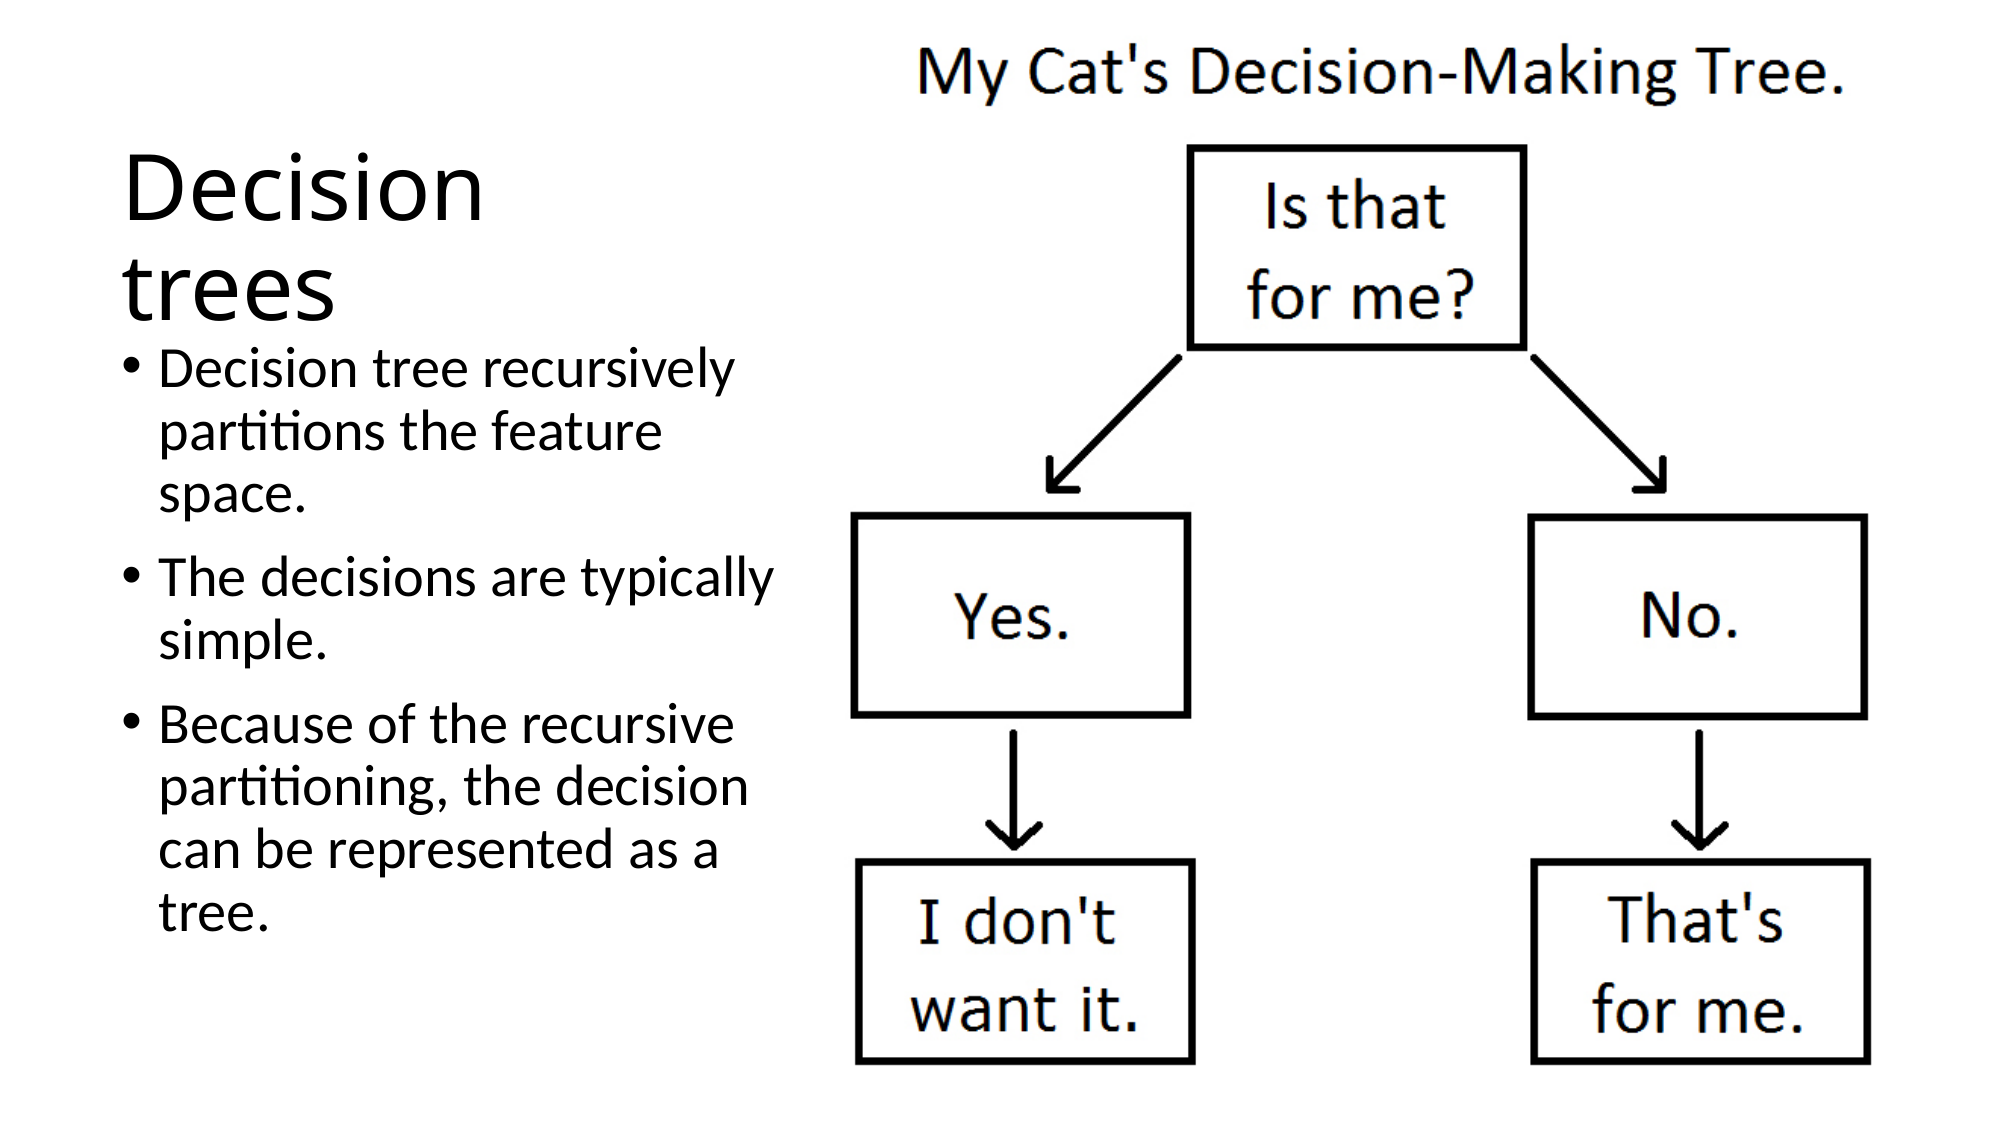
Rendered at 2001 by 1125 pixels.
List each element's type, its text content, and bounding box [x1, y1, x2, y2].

list Decision tree recursively partitions the feature space. The decisions are typically simple. Because of the recursive partitioning, the decision can be represented as a tree. [106, 329, 760, 1038]
title Decision trees [106, 103, 706, 329]
picture [760, 0, 2000, 1125]
